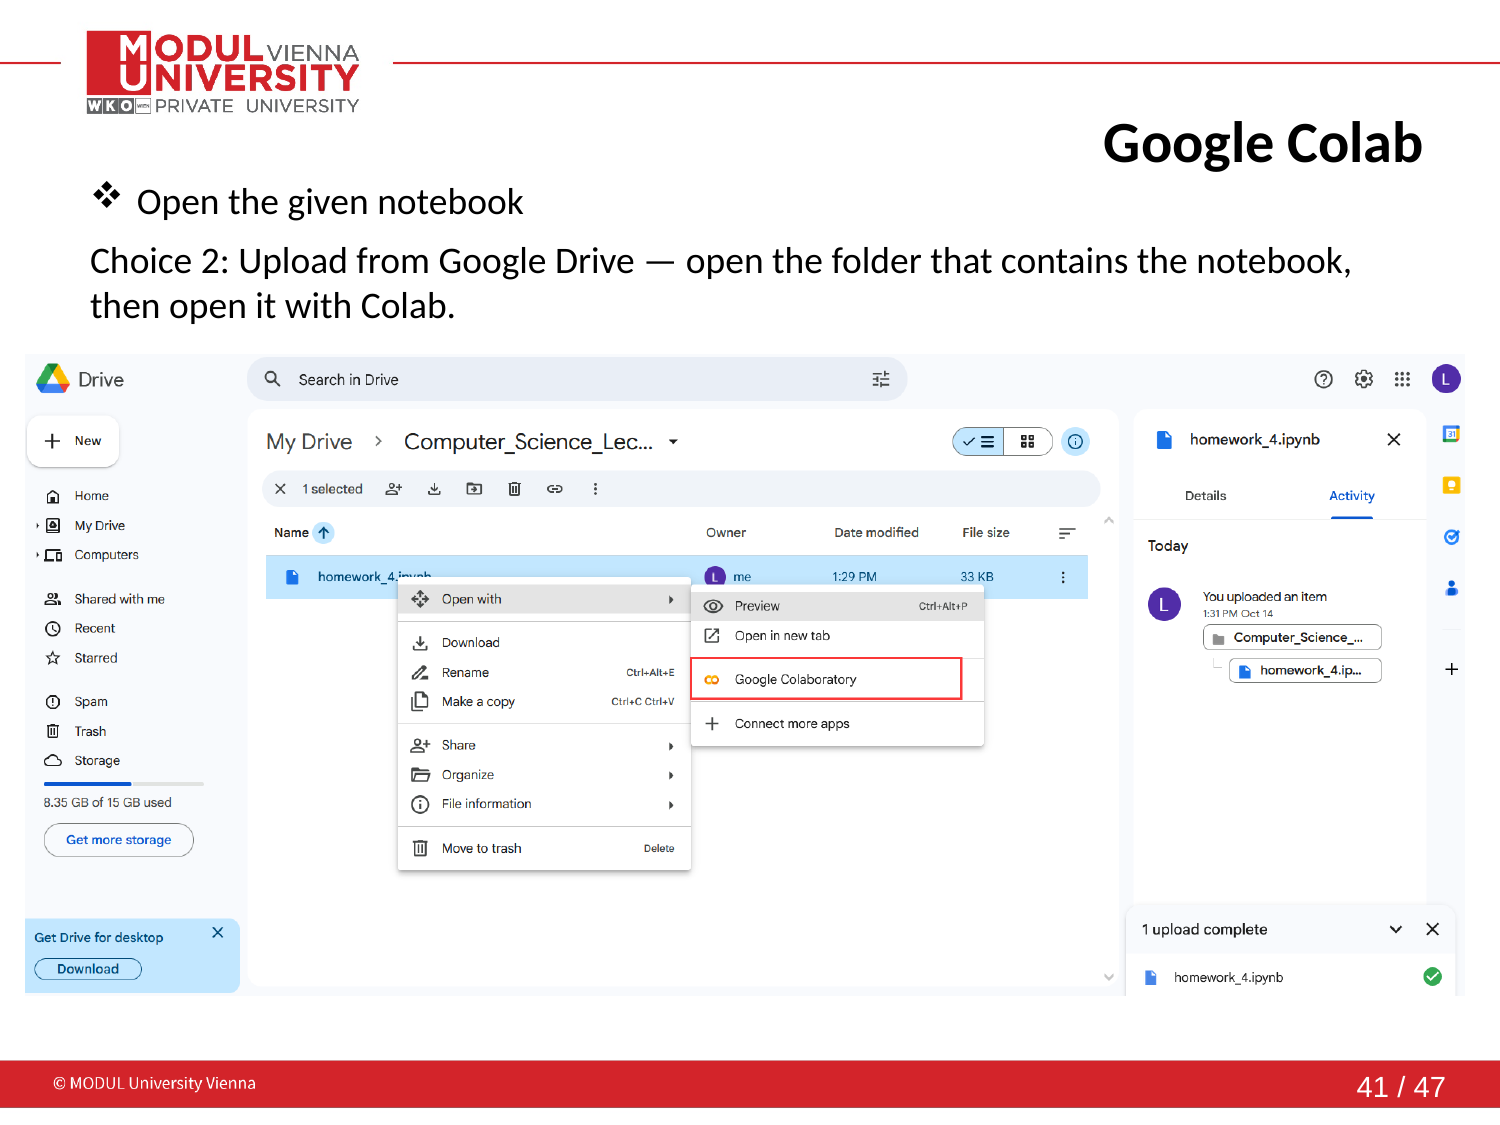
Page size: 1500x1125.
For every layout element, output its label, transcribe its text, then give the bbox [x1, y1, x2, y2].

picture [0, 0, 1500, 1125]
title Google Colab [51, 45, 1439, 233]
list Open the given notebook Choice 2: Upload from Google Drive — open the folder that contains the notebook, then open it with Colab. [75, 162, 1425, 353]
